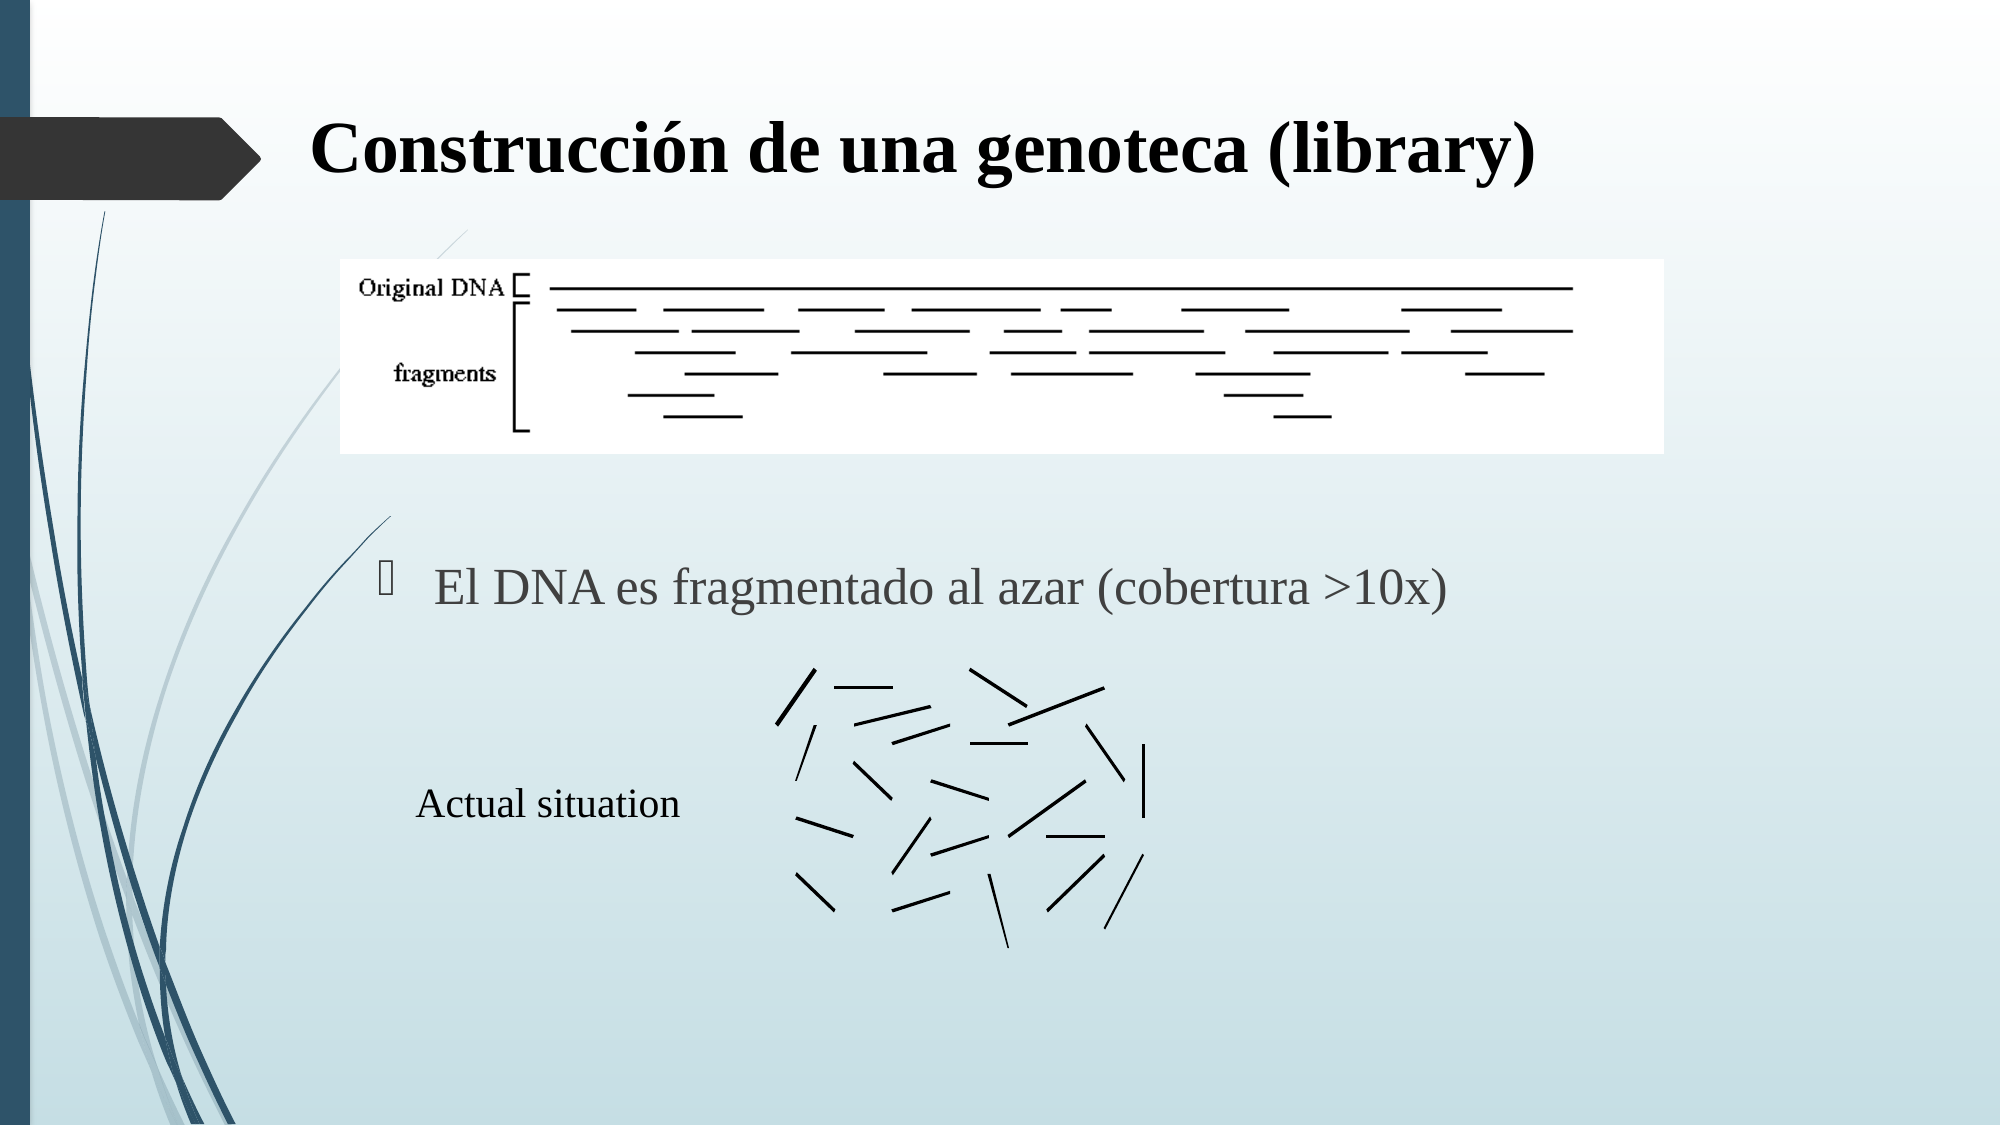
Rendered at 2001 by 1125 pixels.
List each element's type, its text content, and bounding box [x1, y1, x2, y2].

title Construcción de una genoteca (library) [294, 91, 1570, 204]
list El DNA es fragmentado al azar (cobertura >10x)‏ [362, 544, 1882, 1056]
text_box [774, 667, 1151, 954]
text_box Actual situation [400, 767, 696, 834]
picture [340, 258, 1664, 454]
